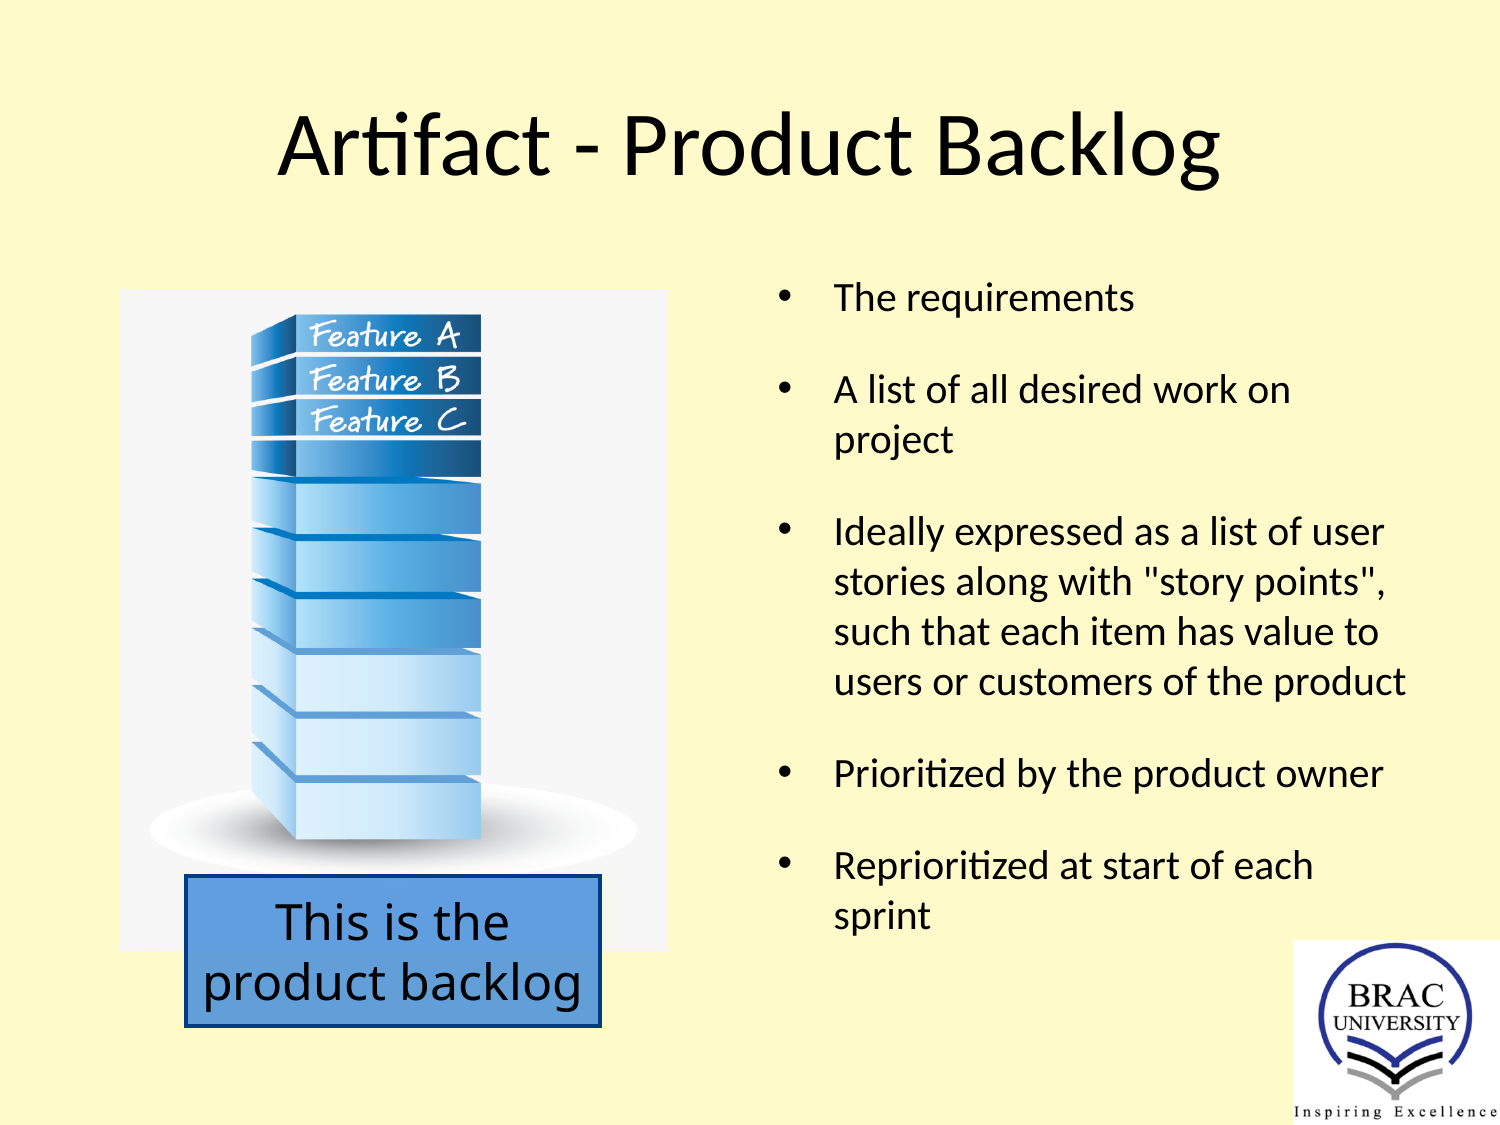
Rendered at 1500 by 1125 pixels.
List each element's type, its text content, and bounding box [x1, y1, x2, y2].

title Artifact - Product Backlog [75, 45, 1425, 233]
text_box This is the product backlog [185, 958, 601, 1026]
list The requirements A list of all desired work on project Ideally expressed as a list of user stories along with "story points", such that each item has value to users or customers of the product Prioritized by the product owner Reprioritized at start of each sprint [762, 262, 1425, 1005]
picture [119, 289, 667, 952]
picture [1293, 940, 1500, 1125]
